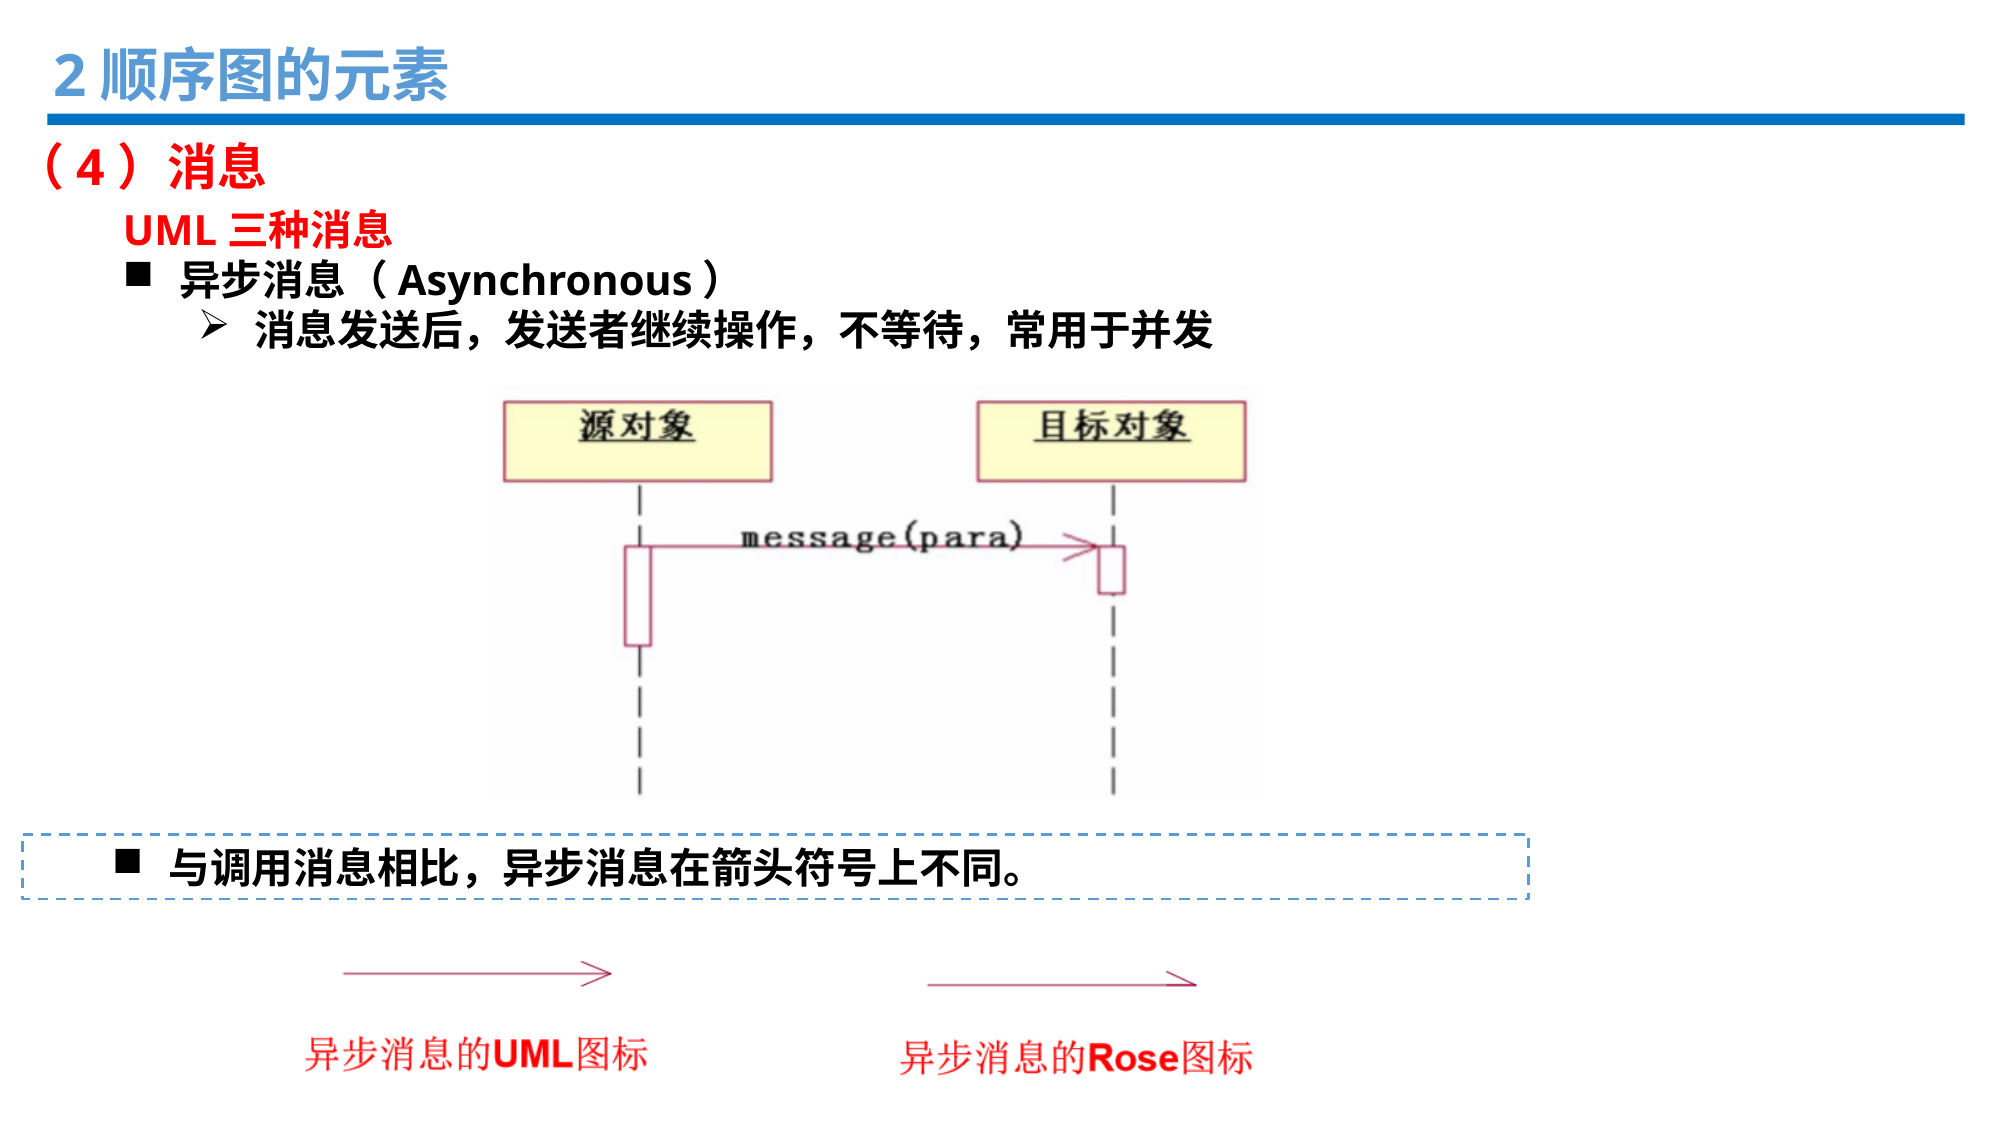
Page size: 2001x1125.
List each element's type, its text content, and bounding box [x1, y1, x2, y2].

picture [289, 940, 1262, 1101]
text_box 2顺序图的元素 [38, 30, 465, 116]
picture [492, 386, 1263, 823]
text_box 与调用消息相比，异步消息在箭头符号上不同。 [22, 834, 1529, 899]
text_box （4）消息 [0, 127, 822, 203]
text_box UML三种消息 异步消息（Asynchronous） 消息发送后，发送者继续操作，不等待，常用于并发 [33, 196, 1460, 362]
